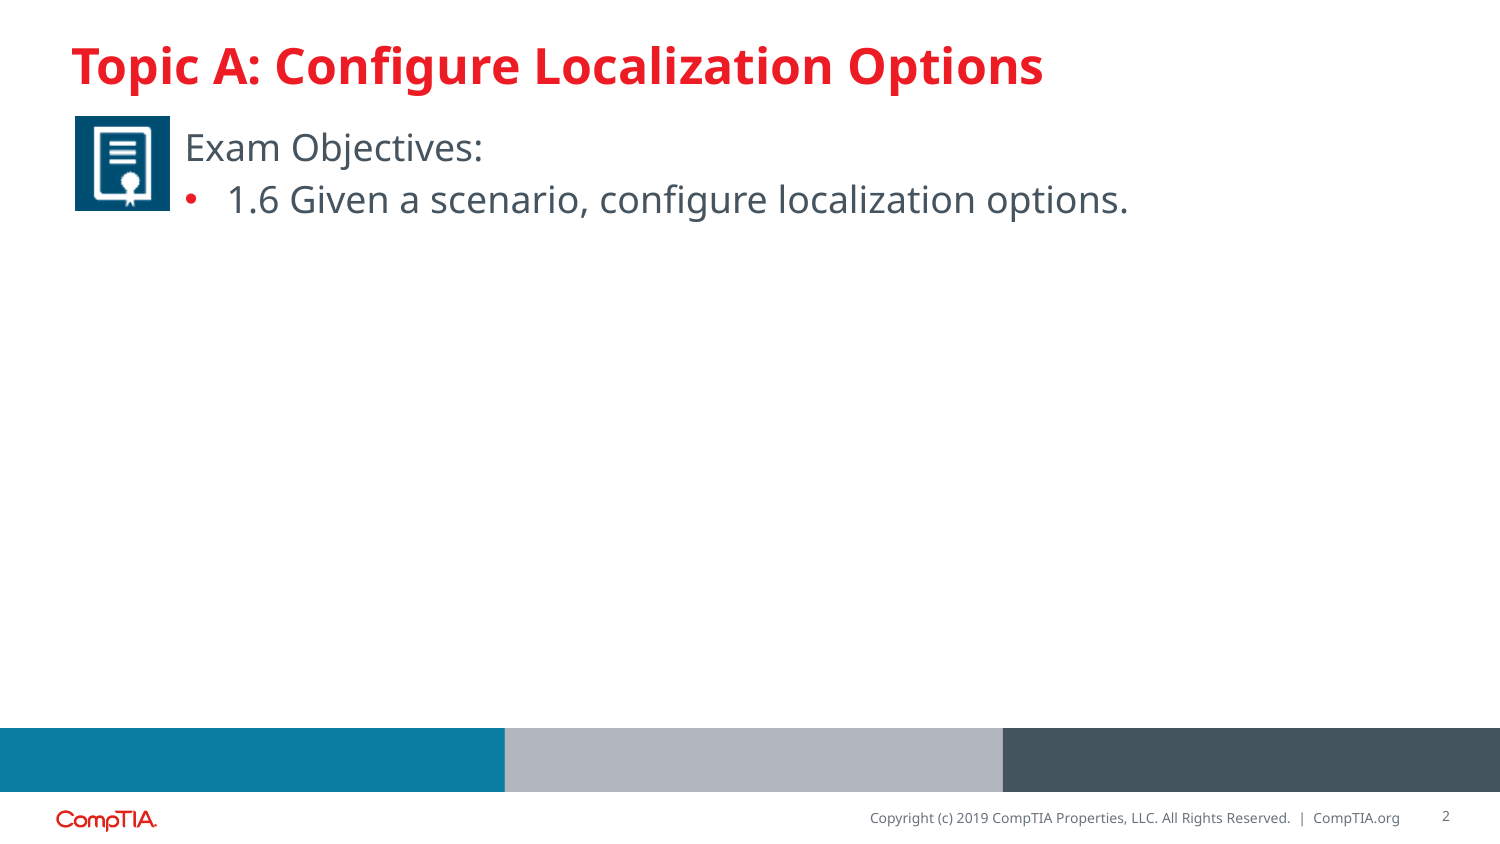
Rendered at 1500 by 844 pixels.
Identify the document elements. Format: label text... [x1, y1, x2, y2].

picture [505, 728, 1500, 792]
slide_number 2 [1407, 800, 1450, 835]
picture [94, 127, 151, 206]
title Topic A: Configure Localization Options [56, 12, 1444, 117]
list Exam Objectives: 1.6 Given a scenario, configure localization options. [169, 116, 1444, 706]
